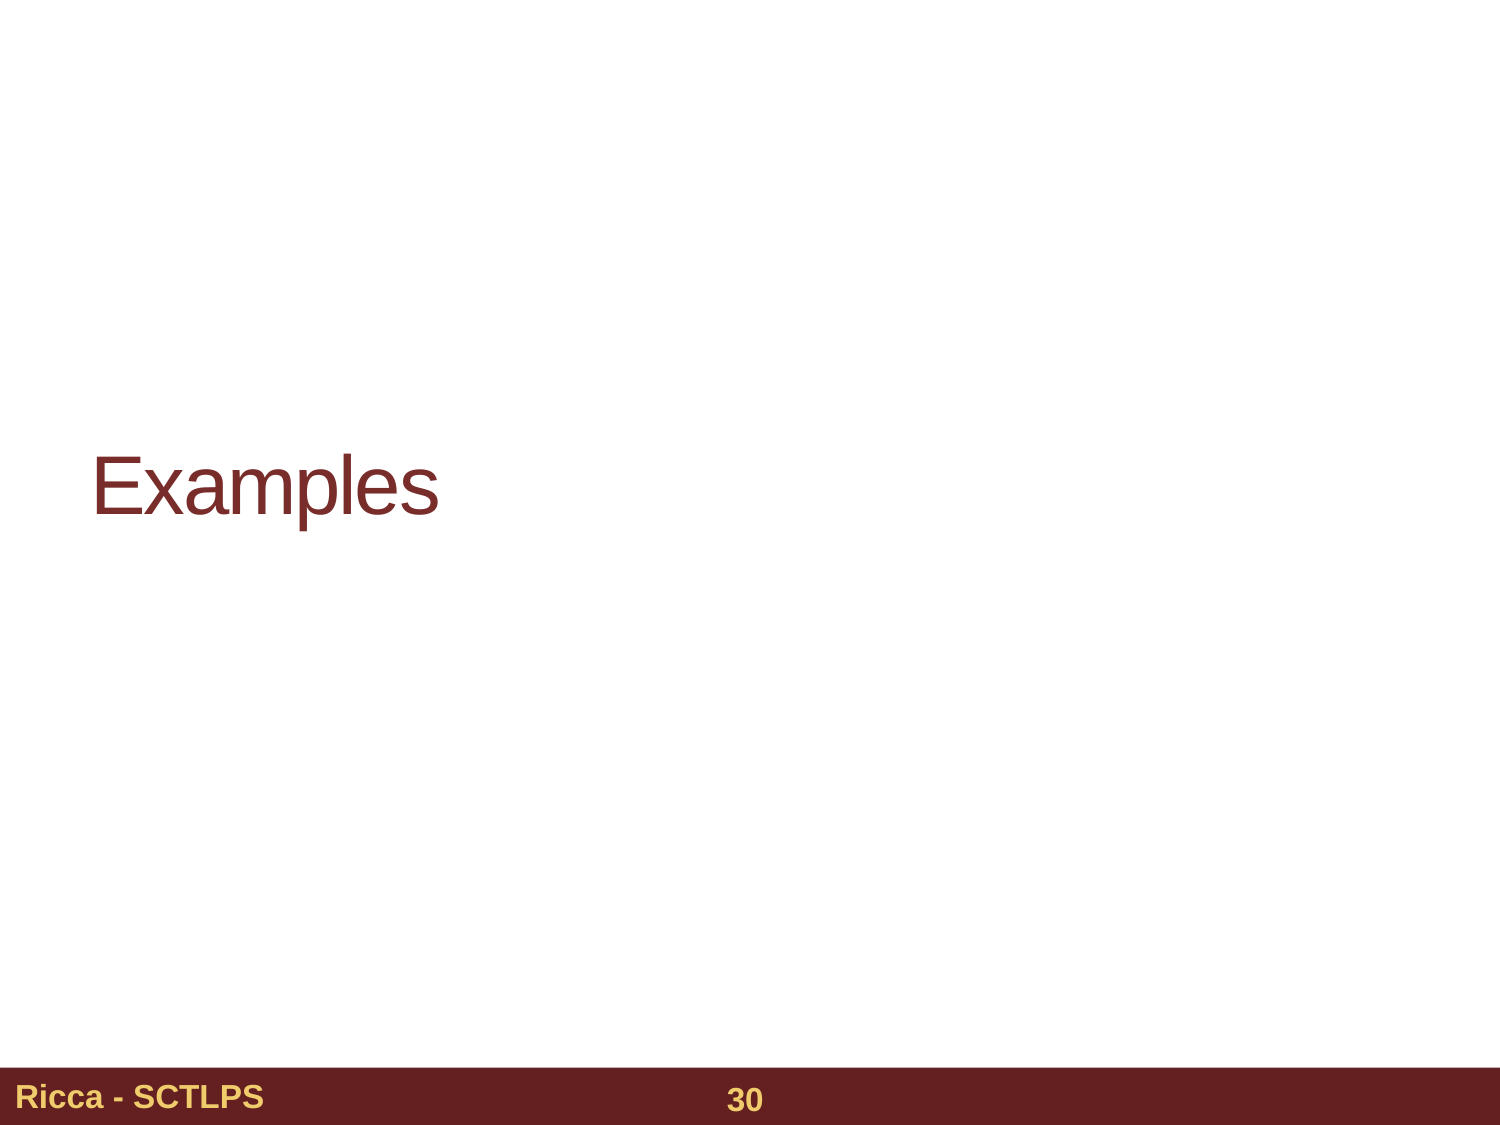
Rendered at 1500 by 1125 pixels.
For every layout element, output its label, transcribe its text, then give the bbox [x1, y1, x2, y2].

footer Ricca - SCTLPS [0, 1068, 525, 1123]
slide_number 30 [657, 1071, 833, 1125]
title Examples [75, 399, 1425, 563]
